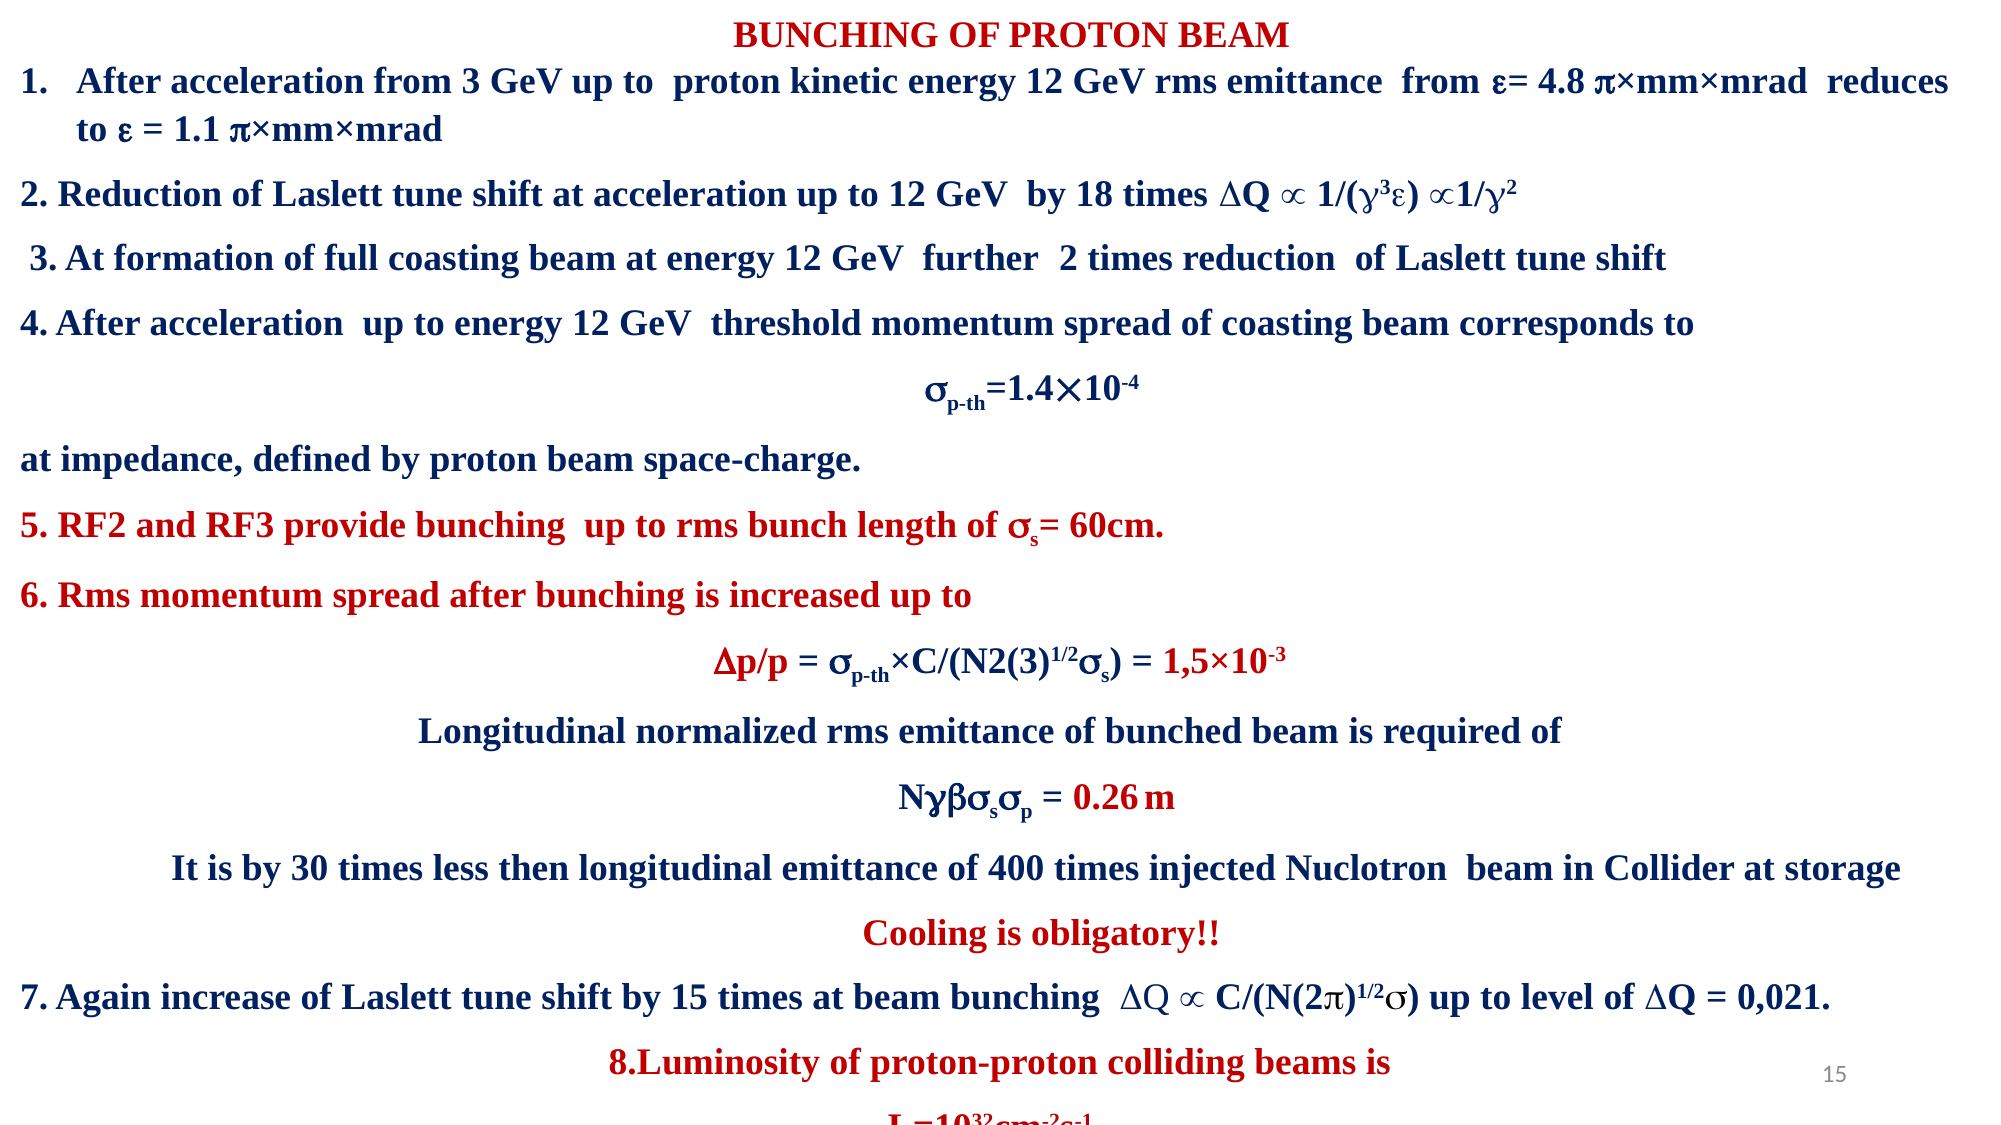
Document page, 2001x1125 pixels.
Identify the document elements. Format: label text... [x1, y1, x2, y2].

slide_number 15 [1412, 1042, 1863, 1103]
text_box After acceleration from 3 GeV up to proton kinetic energy 12 GeV rms emittance from = 4.8 ×mm×mrad reduces to  = 1.1 ×mm×mrad 2. Reduction of Laslett tune shift at acceleration up to 12 GeV by 18 times Q  1/(3) 1/2 3. At formation of full coasting beam at energy 12 GeV further 2 times reduction of Laslett tune shift 4. After acceleration up to energy 12 GeV threshold momentum spread of coasting beam corresponds to p-th=1.410-4 at impedance, defined by proton beam space-charge. 5. RF2 and RF3 provide bunching up to rms bunch length of s= 60cm. 6. Rms momentum spread after bunching is increased up to p/p = p-th×C/(N2(3)1/2s) = 1,5×10-3 Longitudinal normalized rms emittance of bunched beam is required of Nsp = 0.26 m It is by 30 times less then longitudinal emittance of 400 times injected Nuclotron beam in Collider at storage Cooling is obligatory!! 7. Again increase of Laslett tune shift by 15 times at beam bunching Q  C/(N(2)1/2) up to level of Q = 0,021. 8.Luminosity of proton-proton colliding beams is L=1032cm-2s-1 . [5, 45, 1995, 1125]
text_box BUNCHING OF PROTON BEAM [718, 0, 1306, 45]
